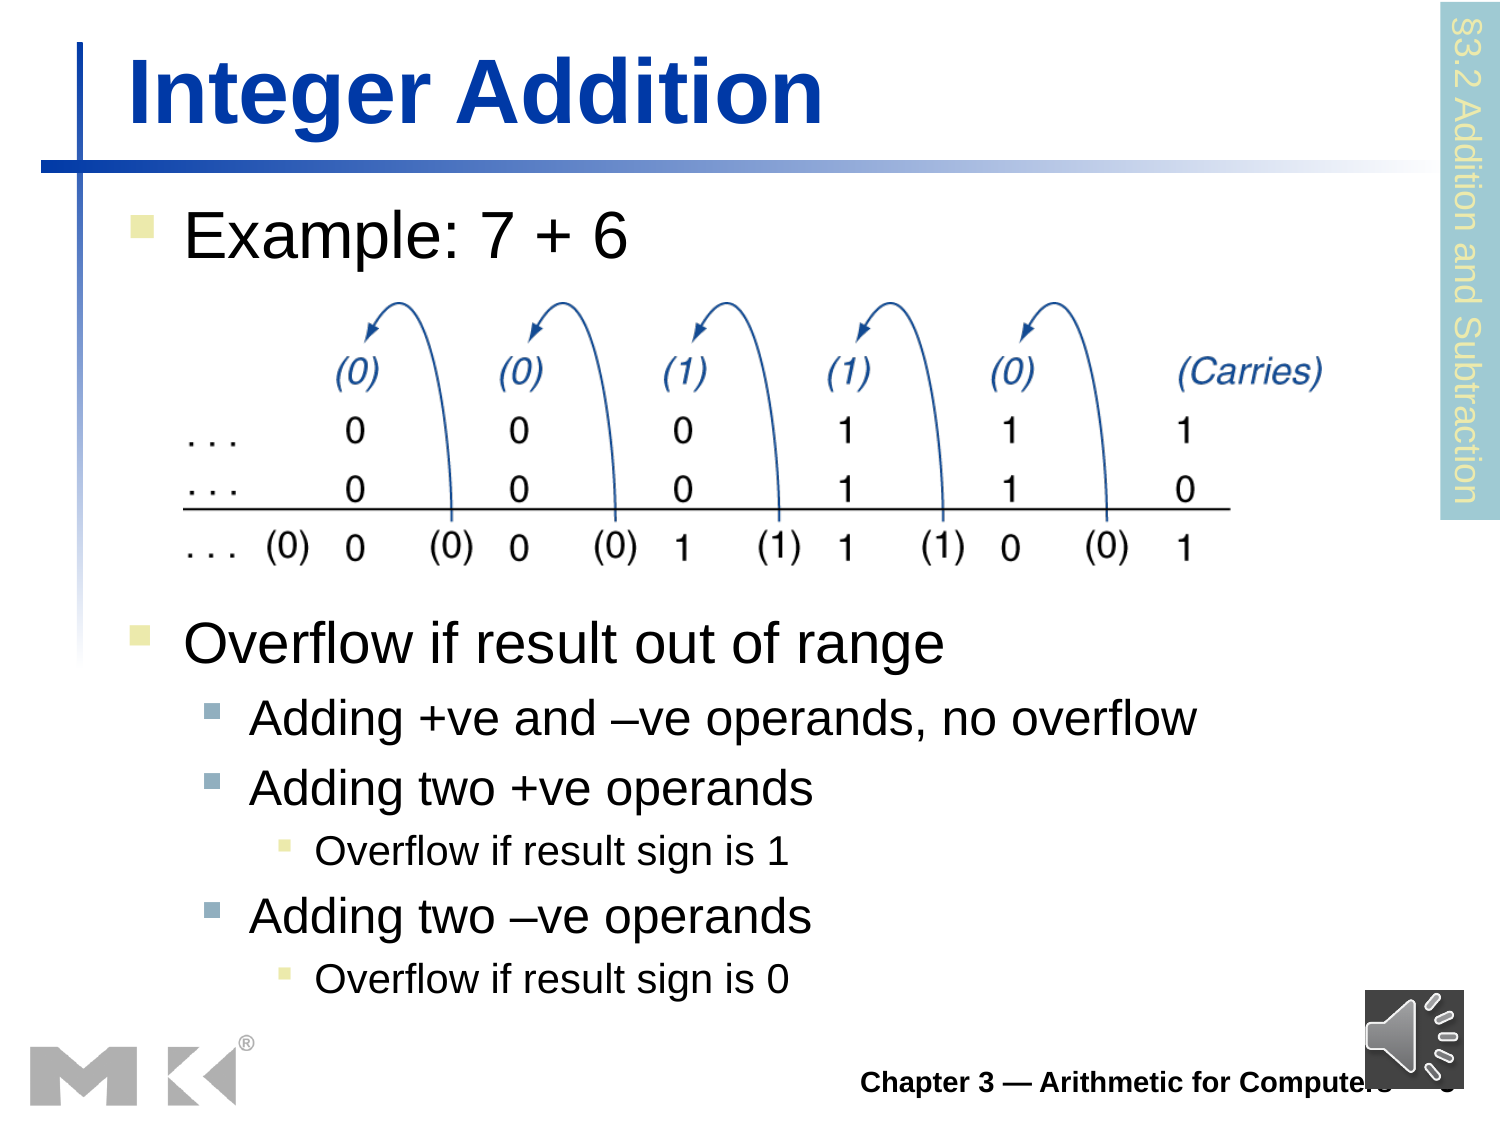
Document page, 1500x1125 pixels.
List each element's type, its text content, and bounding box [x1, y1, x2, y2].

footer Chapter 3 — Arithmetic for Computers — 5 [277, 1046, 1471, 1106]
text_box Overflow if result out of range Adding +ve and –ve operands, no overflow Adding two +ve operands Overflow if result sign is 1 Adding two –ve operands Overflow if result sign is 0 [112, 597, 1388, 1024]
title Integer Addition [112, 23, 1440, 149]
picture [1364, 989, 1465, 1090]
list Example: 7 + 6 [112, 184, 1440, 296]
picture [29, 1034, 255, 1106]
text_box §3.2 Addition and Subtraction [1440, 1, 1500, 520]
picture [182, 302, 1322, 569]
